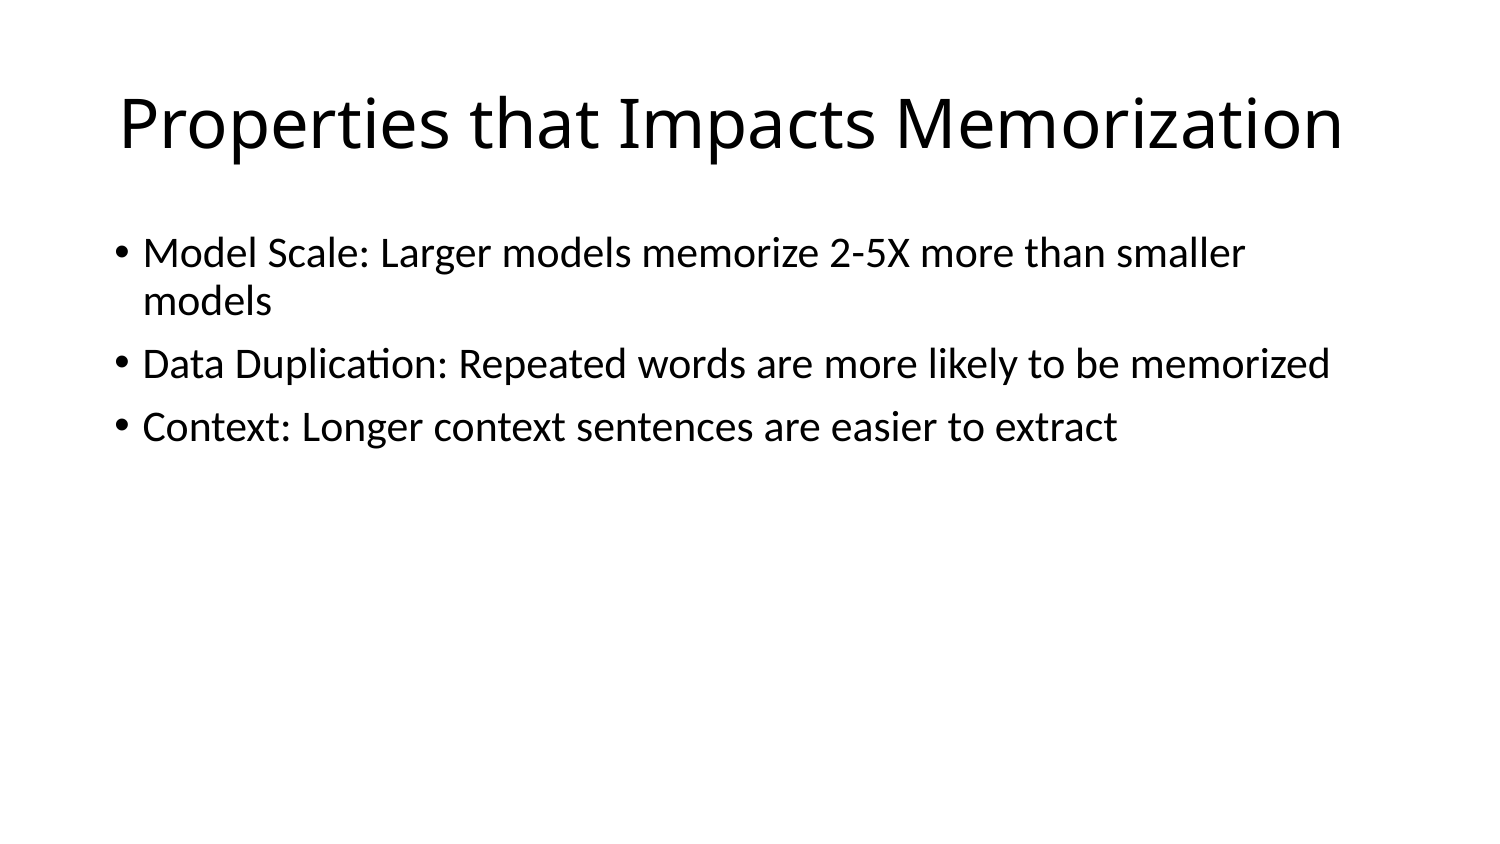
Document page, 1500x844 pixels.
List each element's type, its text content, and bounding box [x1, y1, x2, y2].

list Model Scale: Larger models memorize 2-5X more than smaller models Data Duplication: Repeated words are more likely to be memorized Context: Longer context sentences are easier to extract [103, 224, 1397, 760]
title Properties that Impacts Memorization [103, 44, 1397, 208]
